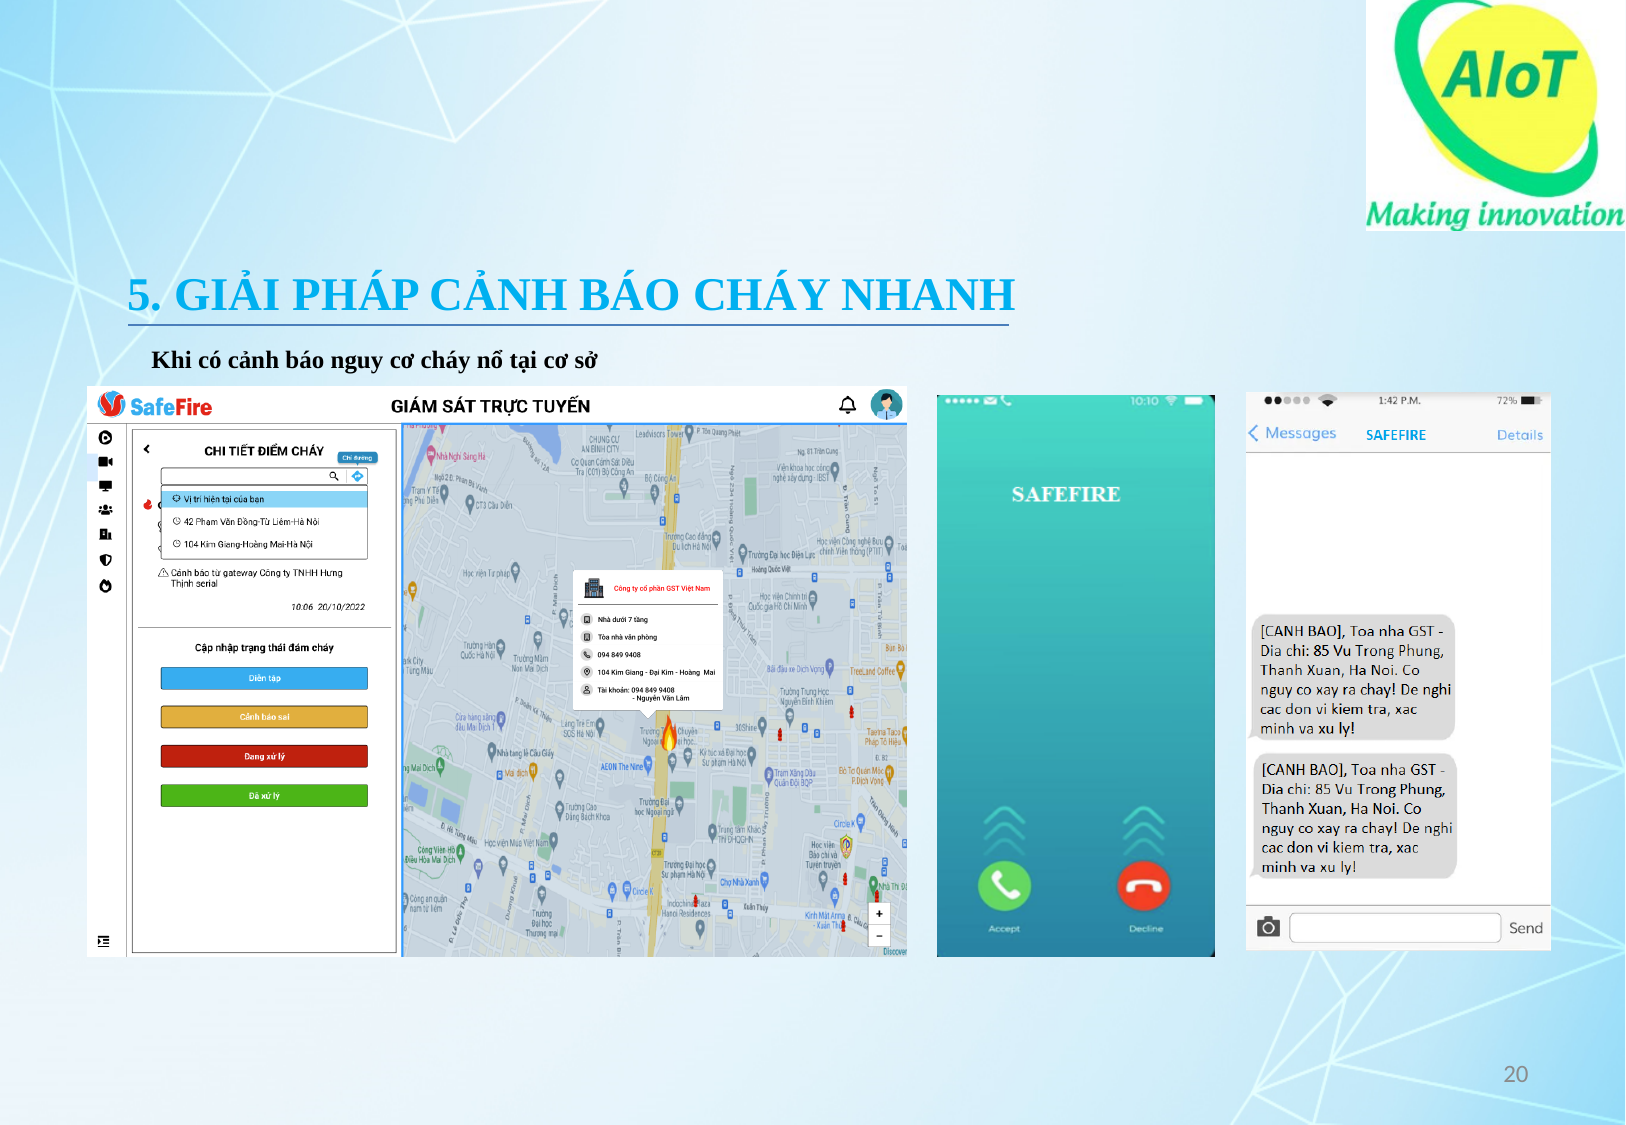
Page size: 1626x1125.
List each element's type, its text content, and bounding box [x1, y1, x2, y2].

picture [0, 0, 1626, 1125]
text_box [822, 330, 1563, 812]
list Khi có cảnh báo nguy cơ cháy nổ tại cơ sở [108, 331, 719, 384]
slide_number 20 [1164, 1042, 1544, 1103]
text_box 5. GIẢI PHÁP CẢNH BÁO CHÁY NHANH [112, 228, 1160, 328]
text_box [75, 449, 81, 675]
